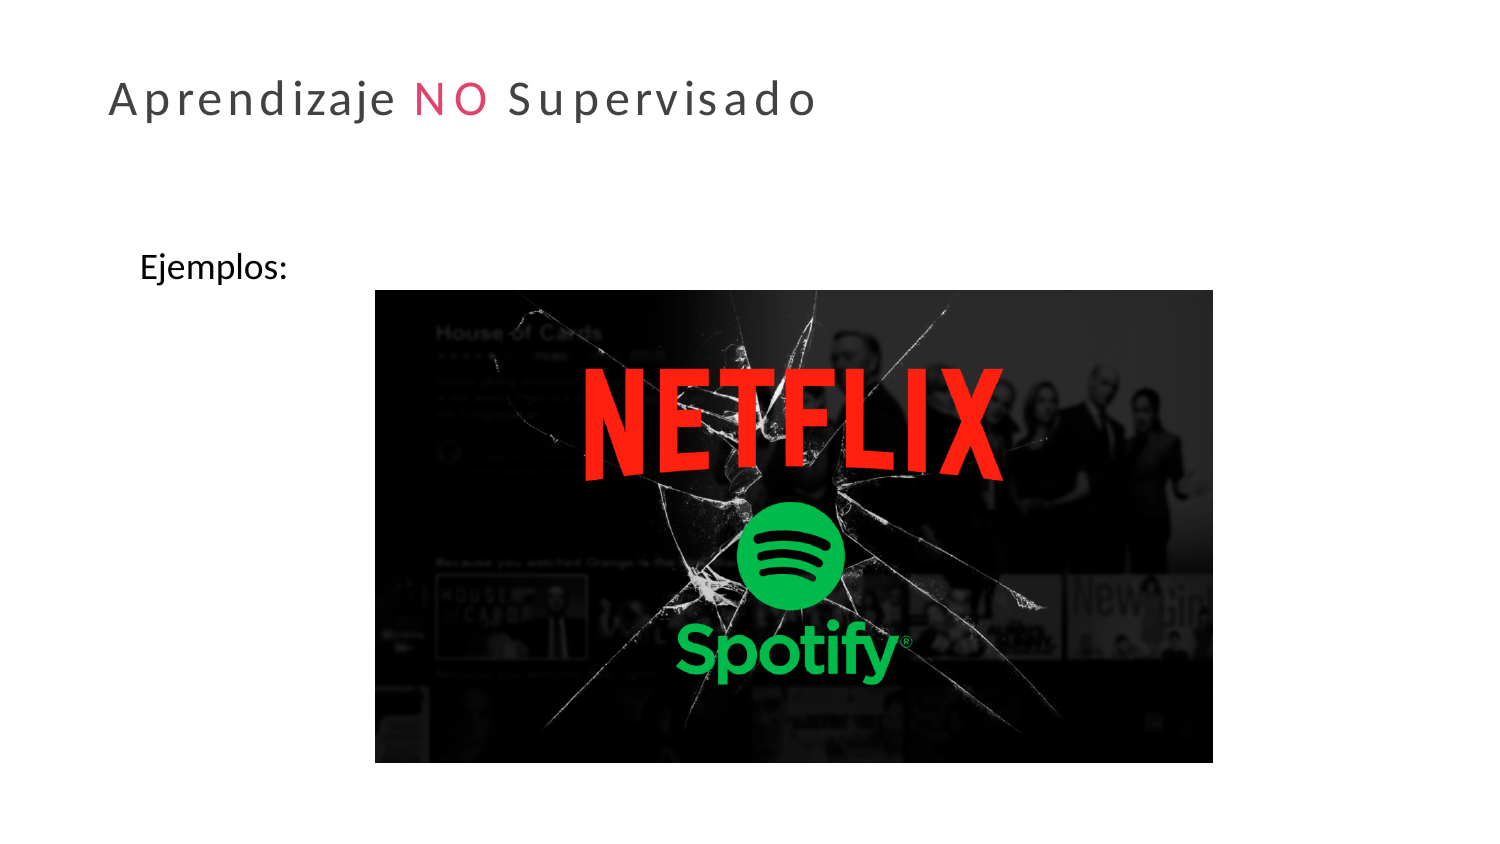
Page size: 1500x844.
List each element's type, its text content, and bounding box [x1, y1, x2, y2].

text_box Ejemplos: [125, 234, 375, 295]
picture [374, 290, 1213, 763]
text_box Aprendizaje NO Supervisado [39, 65, 1461, 126]
